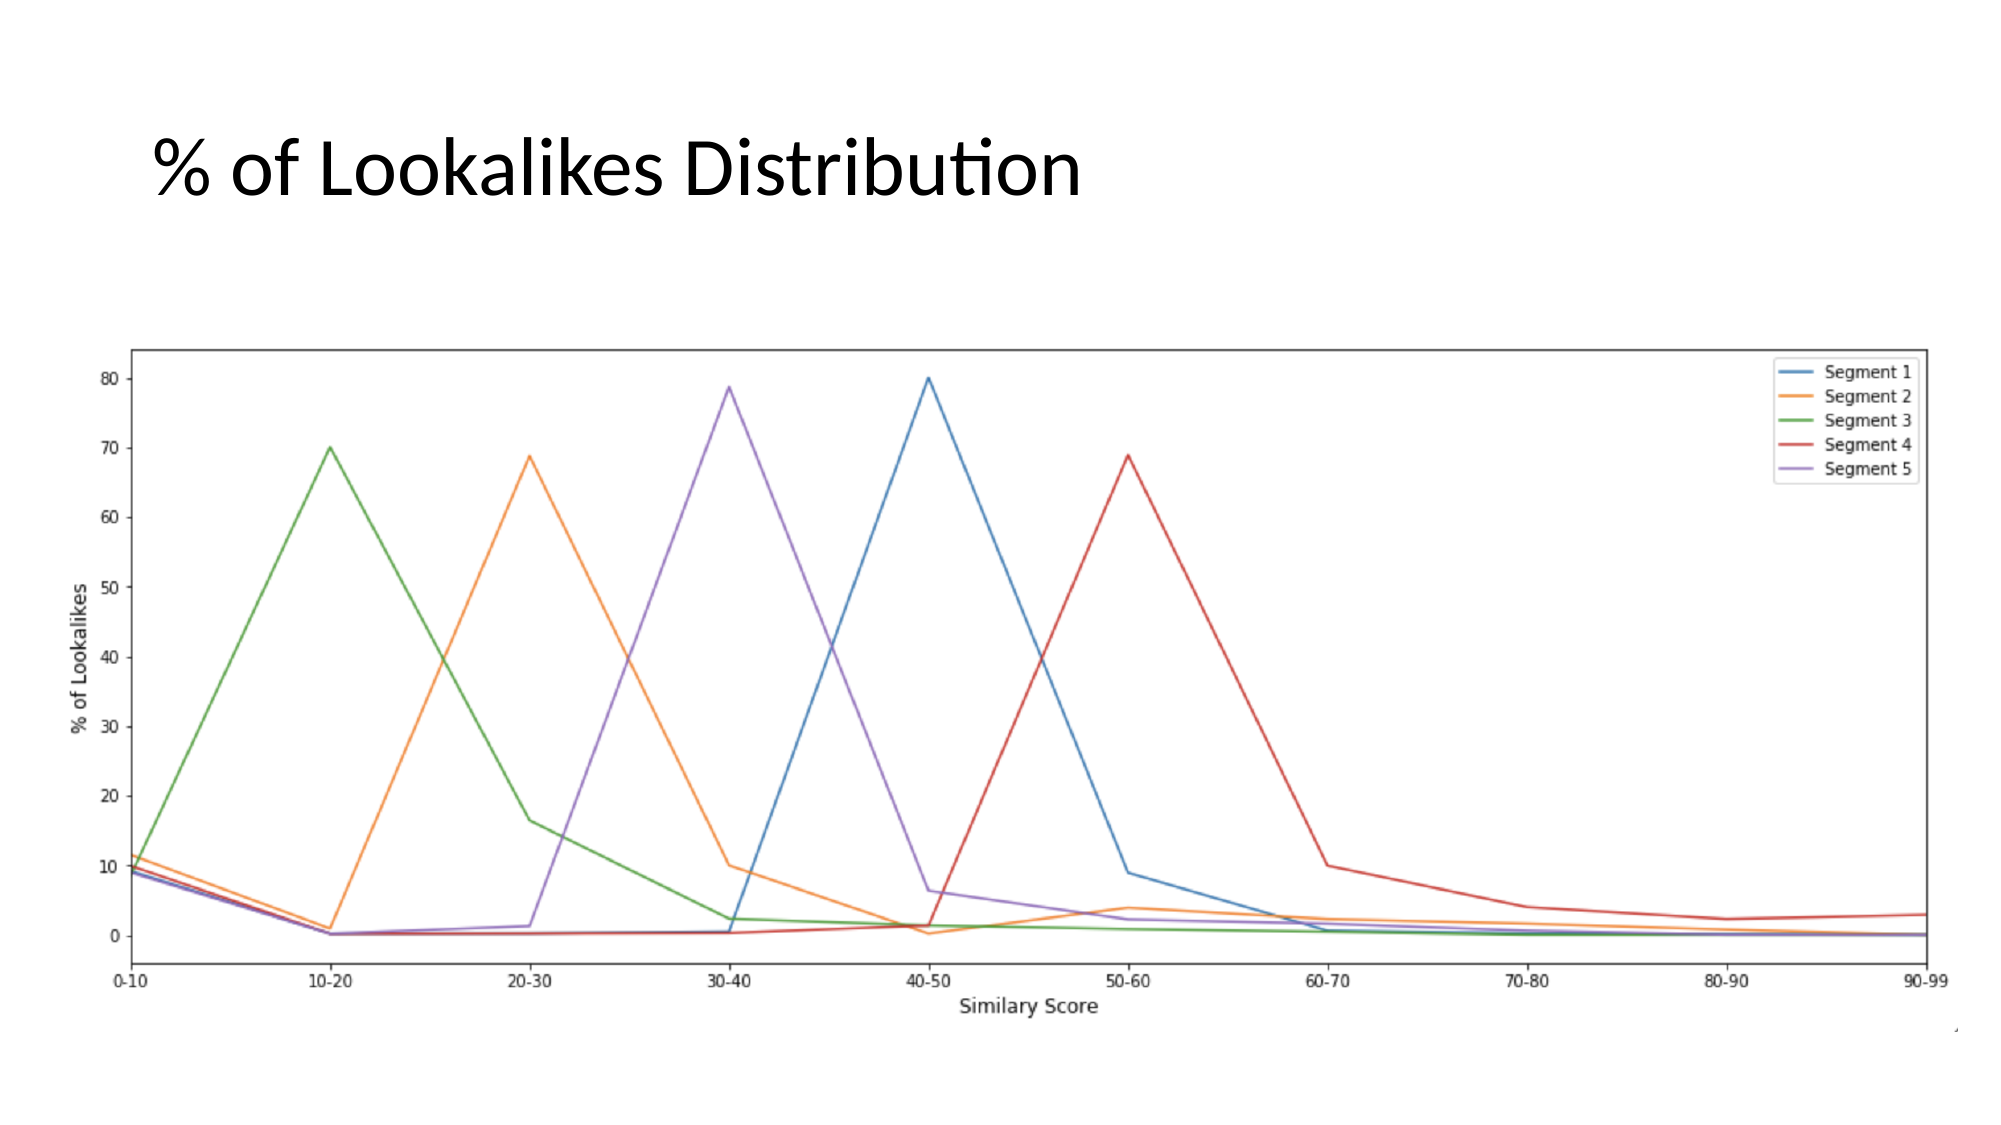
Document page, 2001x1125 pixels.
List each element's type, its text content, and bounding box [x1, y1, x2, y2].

title % of Lookalikes Distribution [137, 59, 1863, 278]
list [42, 315, 1958, 1032]
